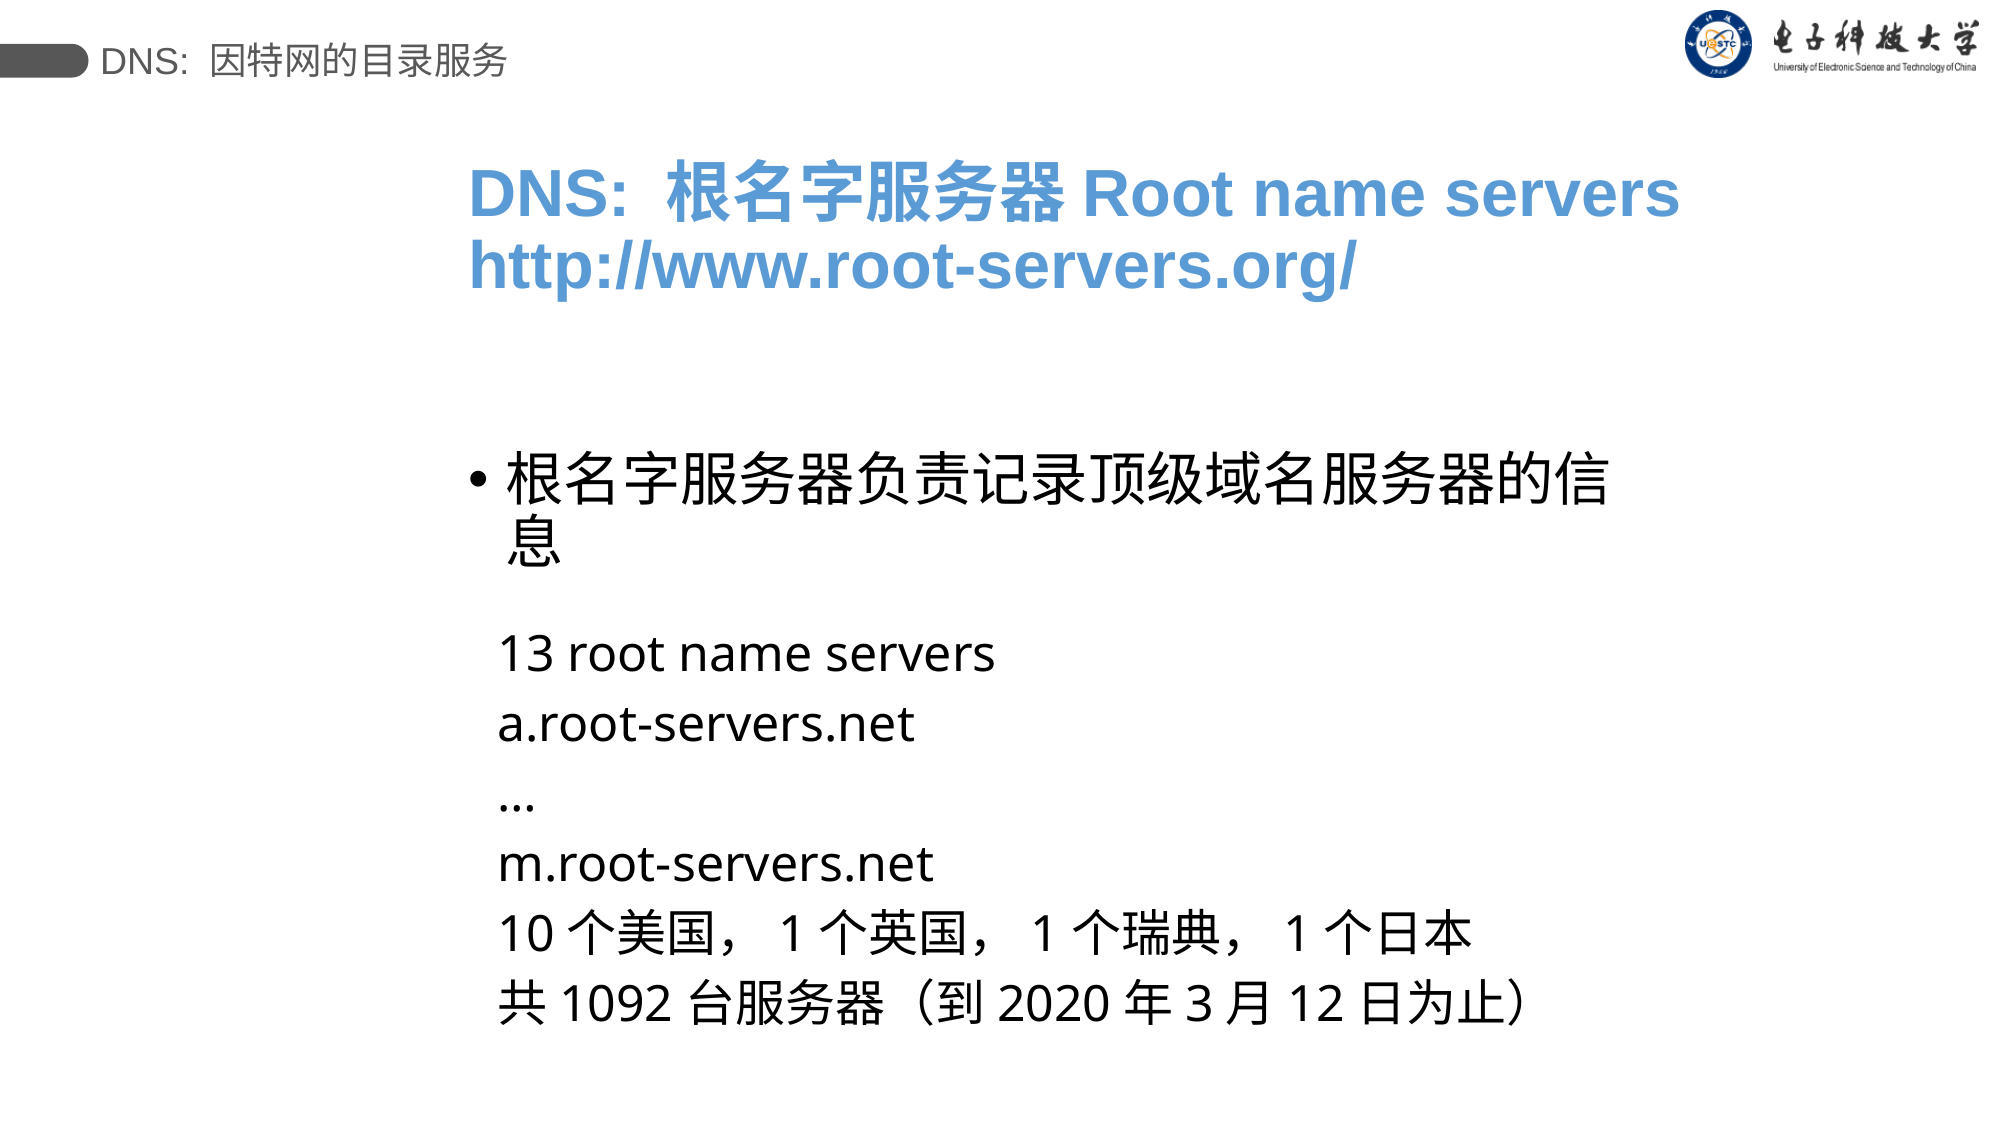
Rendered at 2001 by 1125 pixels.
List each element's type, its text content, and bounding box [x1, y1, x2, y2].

text_box DNS: 因特网的目录服务 [100, 28, 807, 91]
list 根名字服务器负责记录顶级域名服务器的信息 [453, 442, 1666, 1125]
picture [1685, 10, 1979, 78]
title DNS: 根名字服务器Root name servers http://www.root-servers.org/ [453, 152, 1798, 340]
text_box 13 root name servers a.root-servers.net … m.root-servers.net 10个美国，1个英国，1个瑞典，1个日本 共1092台服务器（到2020年3月12日为止） [482, 614, 1983, 1048]
